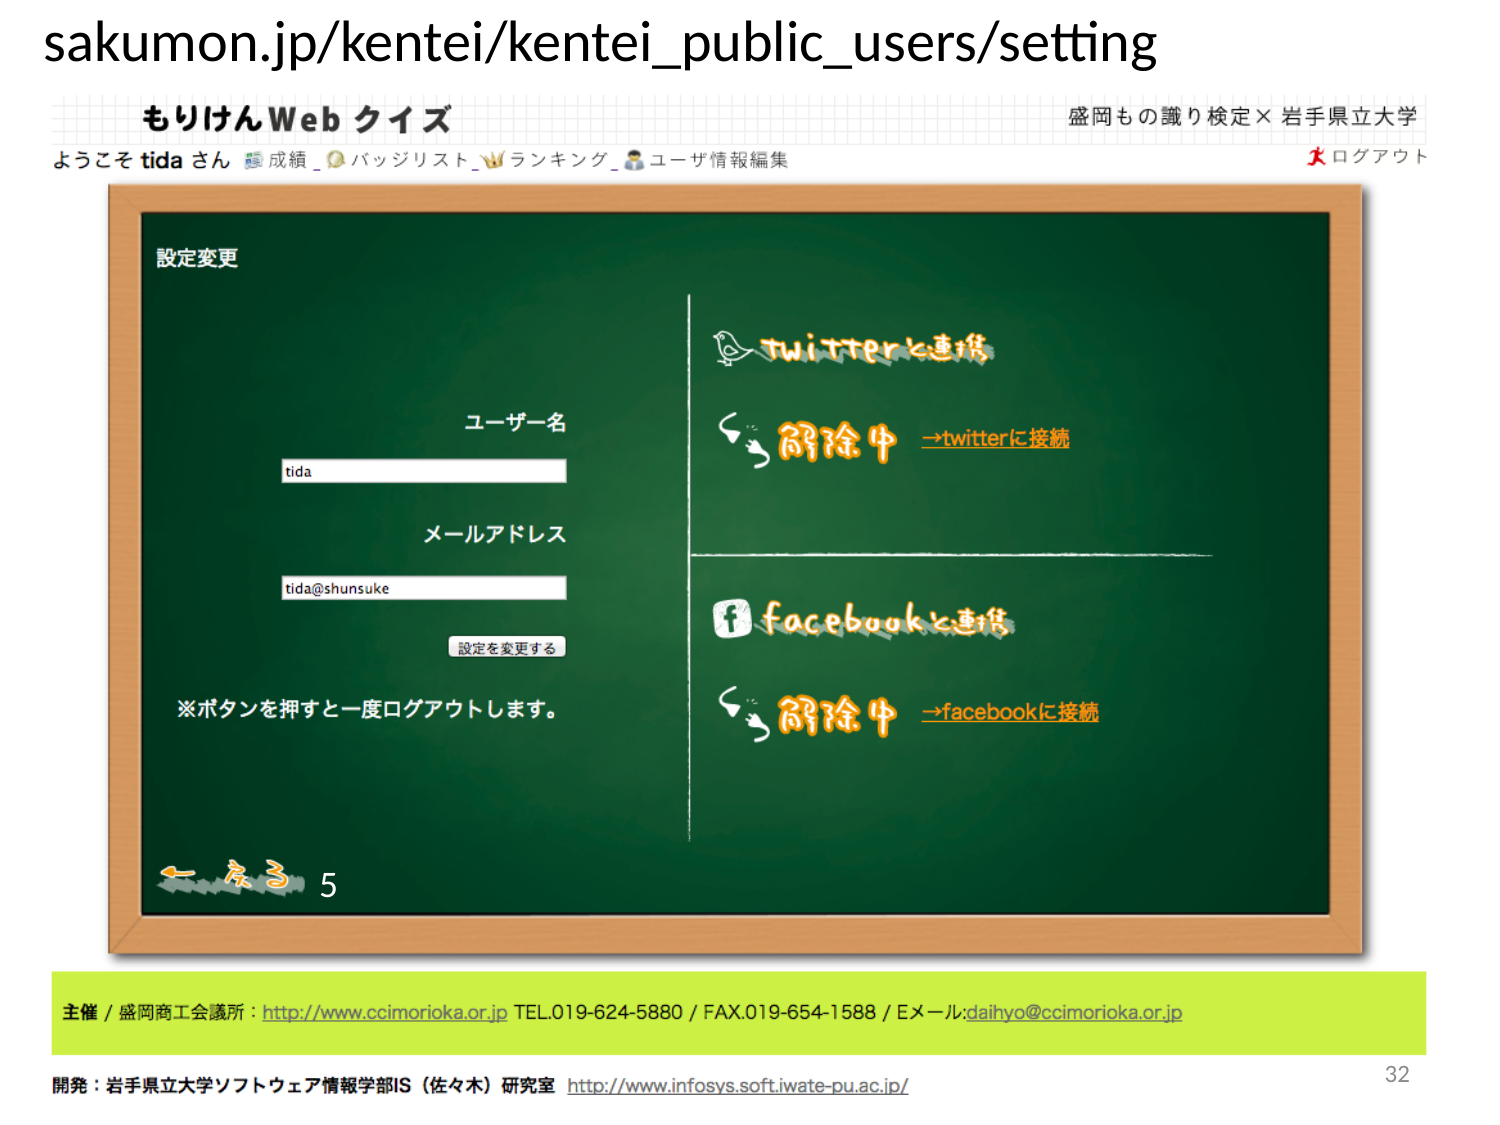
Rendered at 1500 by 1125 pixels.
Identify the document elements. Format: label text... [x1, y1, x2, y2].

picture [47, 95, 1439, 1096]
title sakumon.jp/kentei/kentei_public_users/setting [28, 11, 1379, 67]
